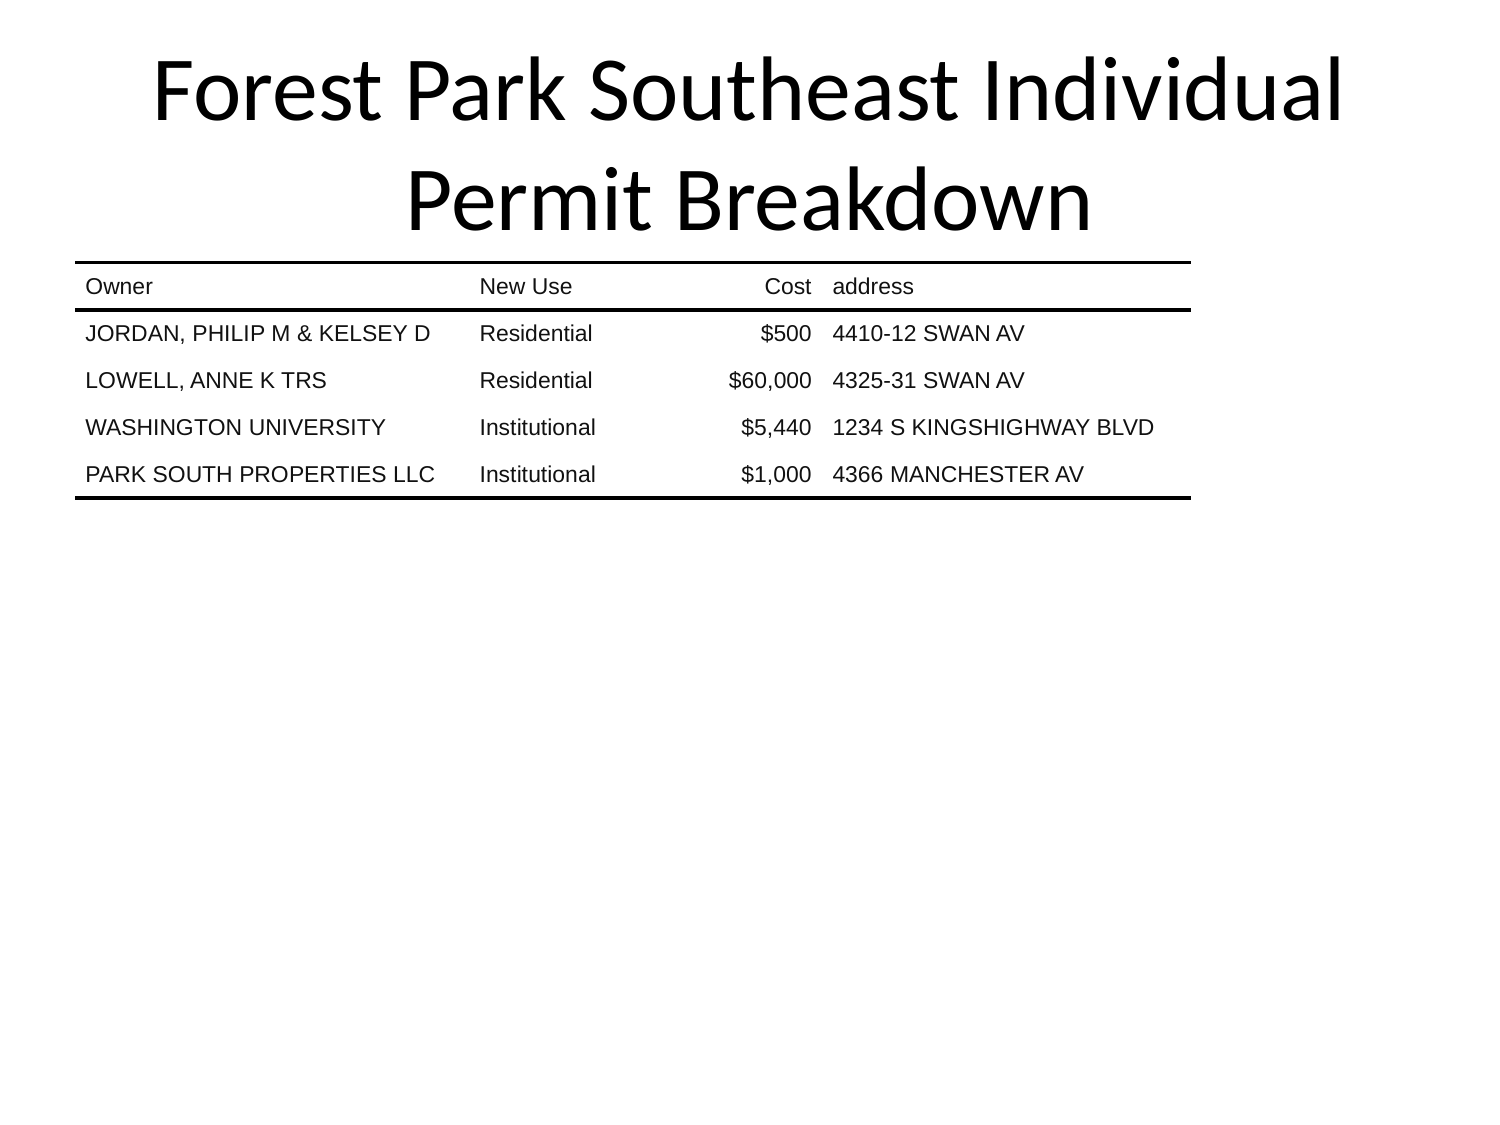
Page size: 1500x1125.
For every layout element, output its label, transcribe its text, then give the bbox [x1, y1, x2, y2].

table_cell 1234 S KINGSHIGHWAY BLVD [822, 404, 1191, 451]
table_cell Residential [469, 312, 628, 356]
table_cell Residential [469, 356, 628, 404]
table_cell 4410-12 SWAN AV [822, 312, 1191, 356]
table_cell Institutional [469, 451, 628, 496]
table_cell $500 [628, 312, 822, 356]
table_cell WASHINGTON UNIVERSITY [75, 404, 469, 451]
table_cell $1,000 [628, 451, 822, 496]
table_header Cost [628, 264, 822, 308]
table_cell LOWELL, ANNE K TRS [75, 356, 469, 404]
table_header New Use [469, 264, 628, 308]
table_cell 4325-31 SWAN AV [822, 356, 1191, 404]
table_cell 4366 MANCHESTER AV [822, 451, 1191, 496]
table_header Owner [75, 264, 469, 308]
table_cell JORDAN, PHILIP M & KELSEY D [75, 312, 469, 356]
table_cell $5,440 [628, 404, 822, 451]
title Forest Park Southeast Individual Permit Breakdown [75, 45, 1425, 233]
table_cell Institutional [469, 404, 628, 451]
table_cell PARK SOUTH PROPERTIES LLC [75, 451, 469, 496]
table_cell $60,000 [628, 356, 822, 404]
table_header address [822, 264, 1191, 308]
